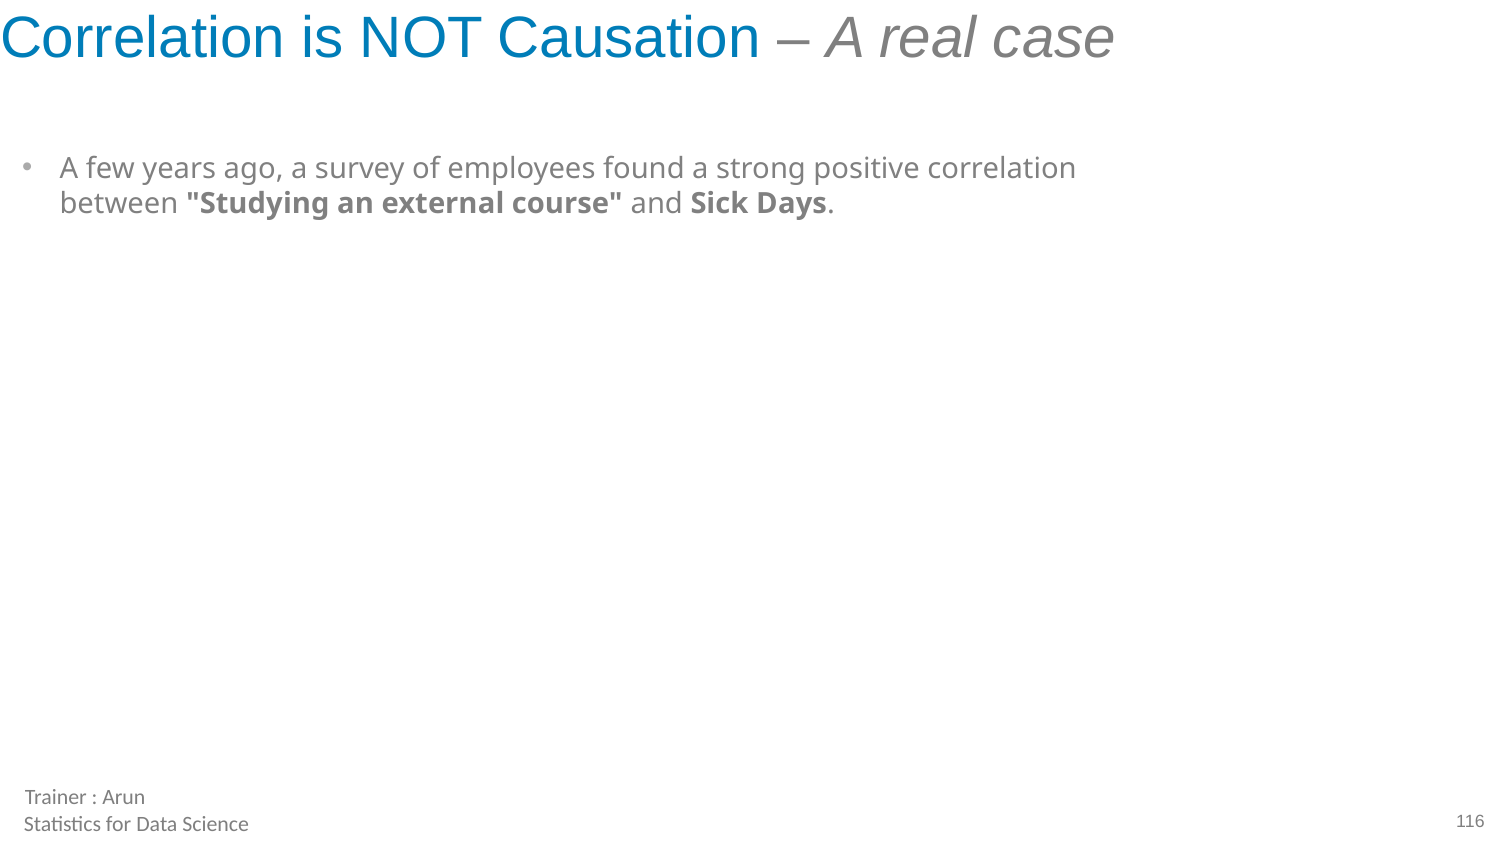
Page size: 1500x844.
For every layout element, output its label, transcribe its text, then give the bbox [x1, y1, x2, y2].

title Correlation is NOT Causation – A real case [0, 0, 1324, 105]
list A few years ago, a survey of employees found a strong positive correlation between "Studying an external course" and Sick Days. [22, 149, 1336, 675]
